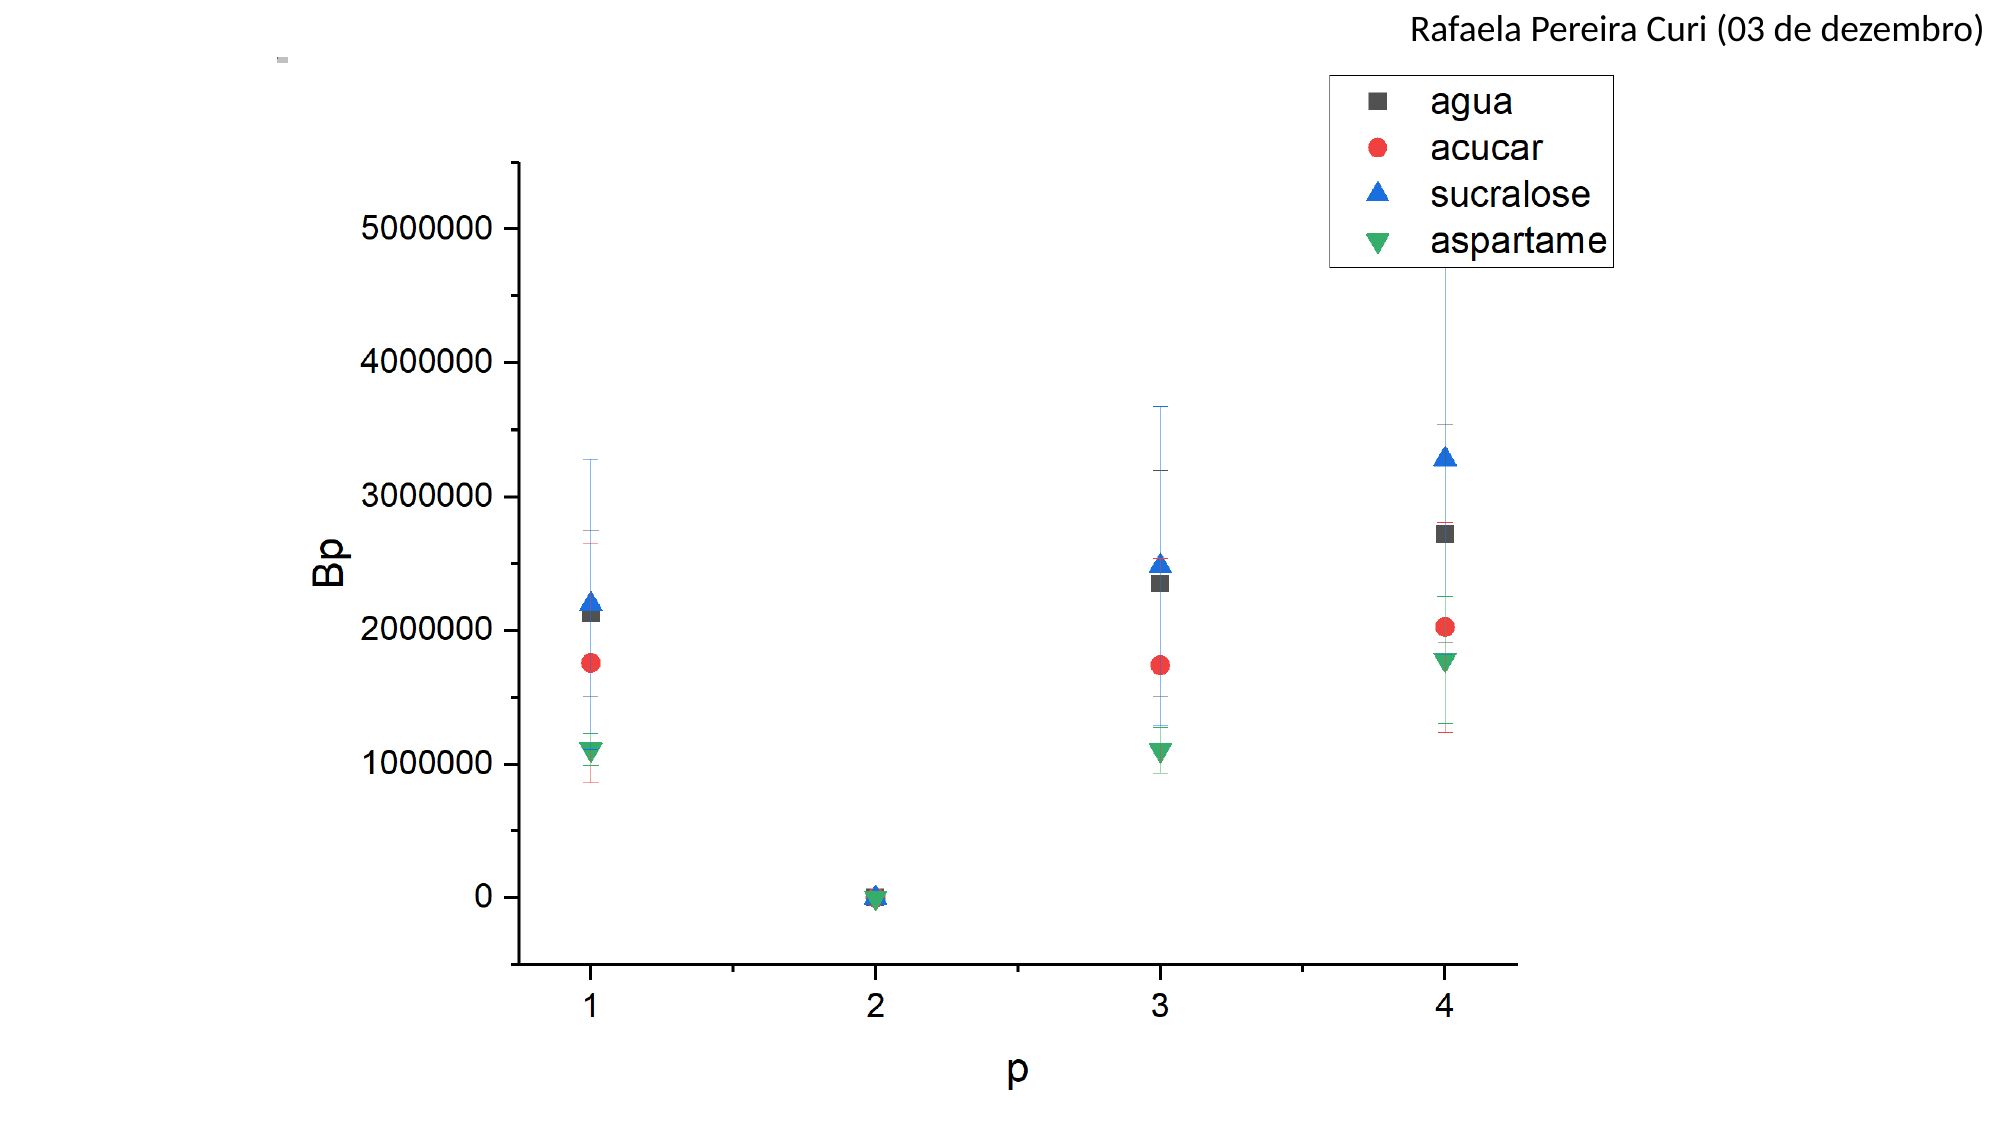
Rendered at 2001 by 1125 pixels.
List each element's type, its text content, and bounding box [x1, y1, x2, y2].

picture [276, 57, 1650, 1125]
title Rafaela Pereira Curi (03 de dezembro) [83, 0, 2000, 59]
